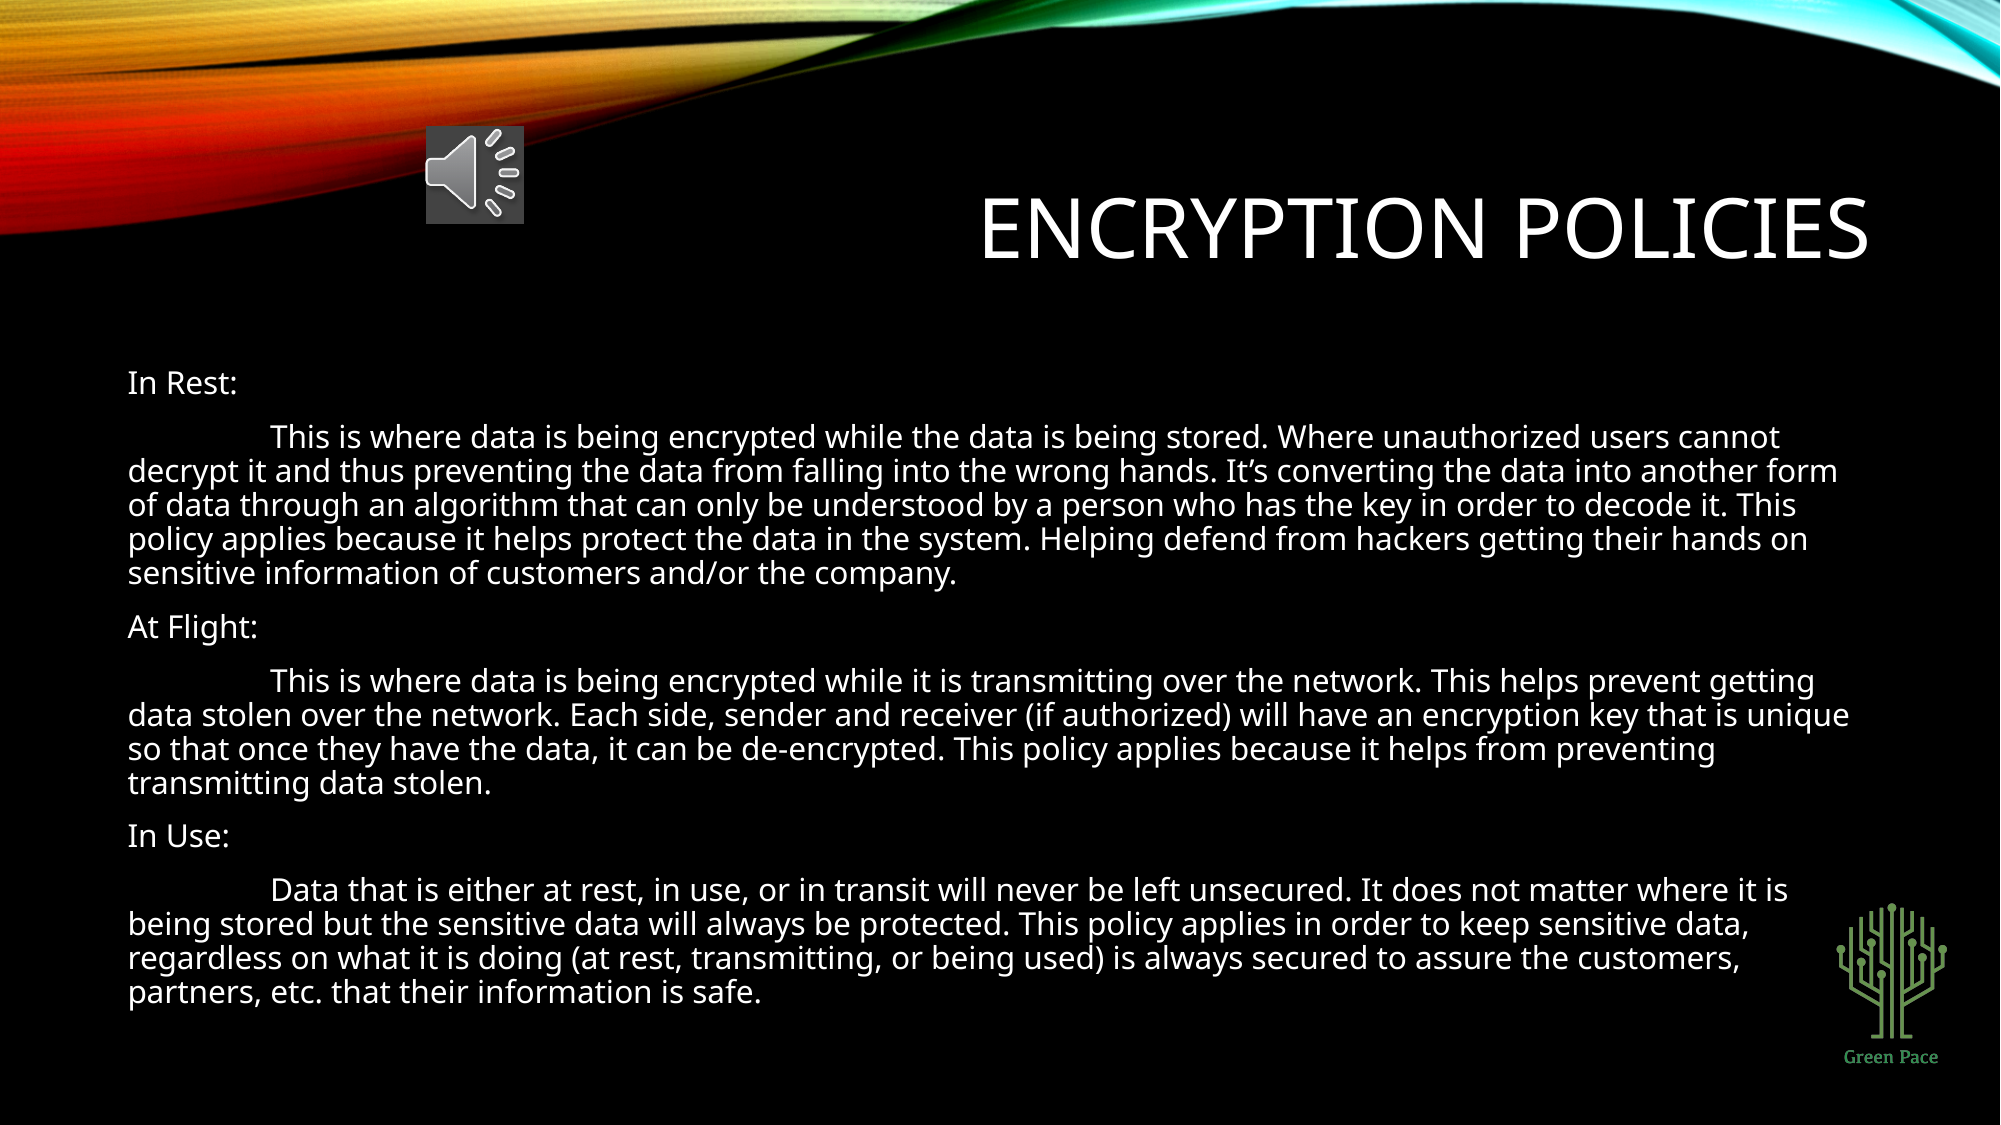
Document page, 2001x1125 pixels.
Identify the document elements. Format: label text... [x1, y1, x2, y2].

title ENCRYPTION POLICIES [474, 125, 1888, 338]
list In Rest: This is where data is being encrypted while the data is being stored. Where unauthorized users cannot decrypt it and thus preventing the data from falling into the wrong hands. It’s converting the data into another form of data through an algorithm that can only be understood by a person who has the key in order to decode it. This policy applies because it helps protect the data in the system. Helping defend from hackers getting their hands on sensitive information of customers and/or the company. At Flight: This is where data is being encrypted while it is transmitting over the network. This helps prevent getting data stolen over the network. Each side, sender and receiver (if authorized) will have an encryption key that is unique so that once they have the data, it can be de-encrypted. This policy applies because it helps from preventing transmitting data stolen. In Use: Data that is either at rest, in use, or in transit will never be left unsecured. It does not matter where it is being stored but the sensitive data will always be protected. This policy applies in order to keep sensitive data, regardless on what it is doing (at rest, transmitting, or being used) is always secured to assure the customers, partners, etc. that their information is safe. [112, 360, 1888, 1021]
picture [0, 0, 2000, 237]
picture [1817, 892, 1964, 1082]
